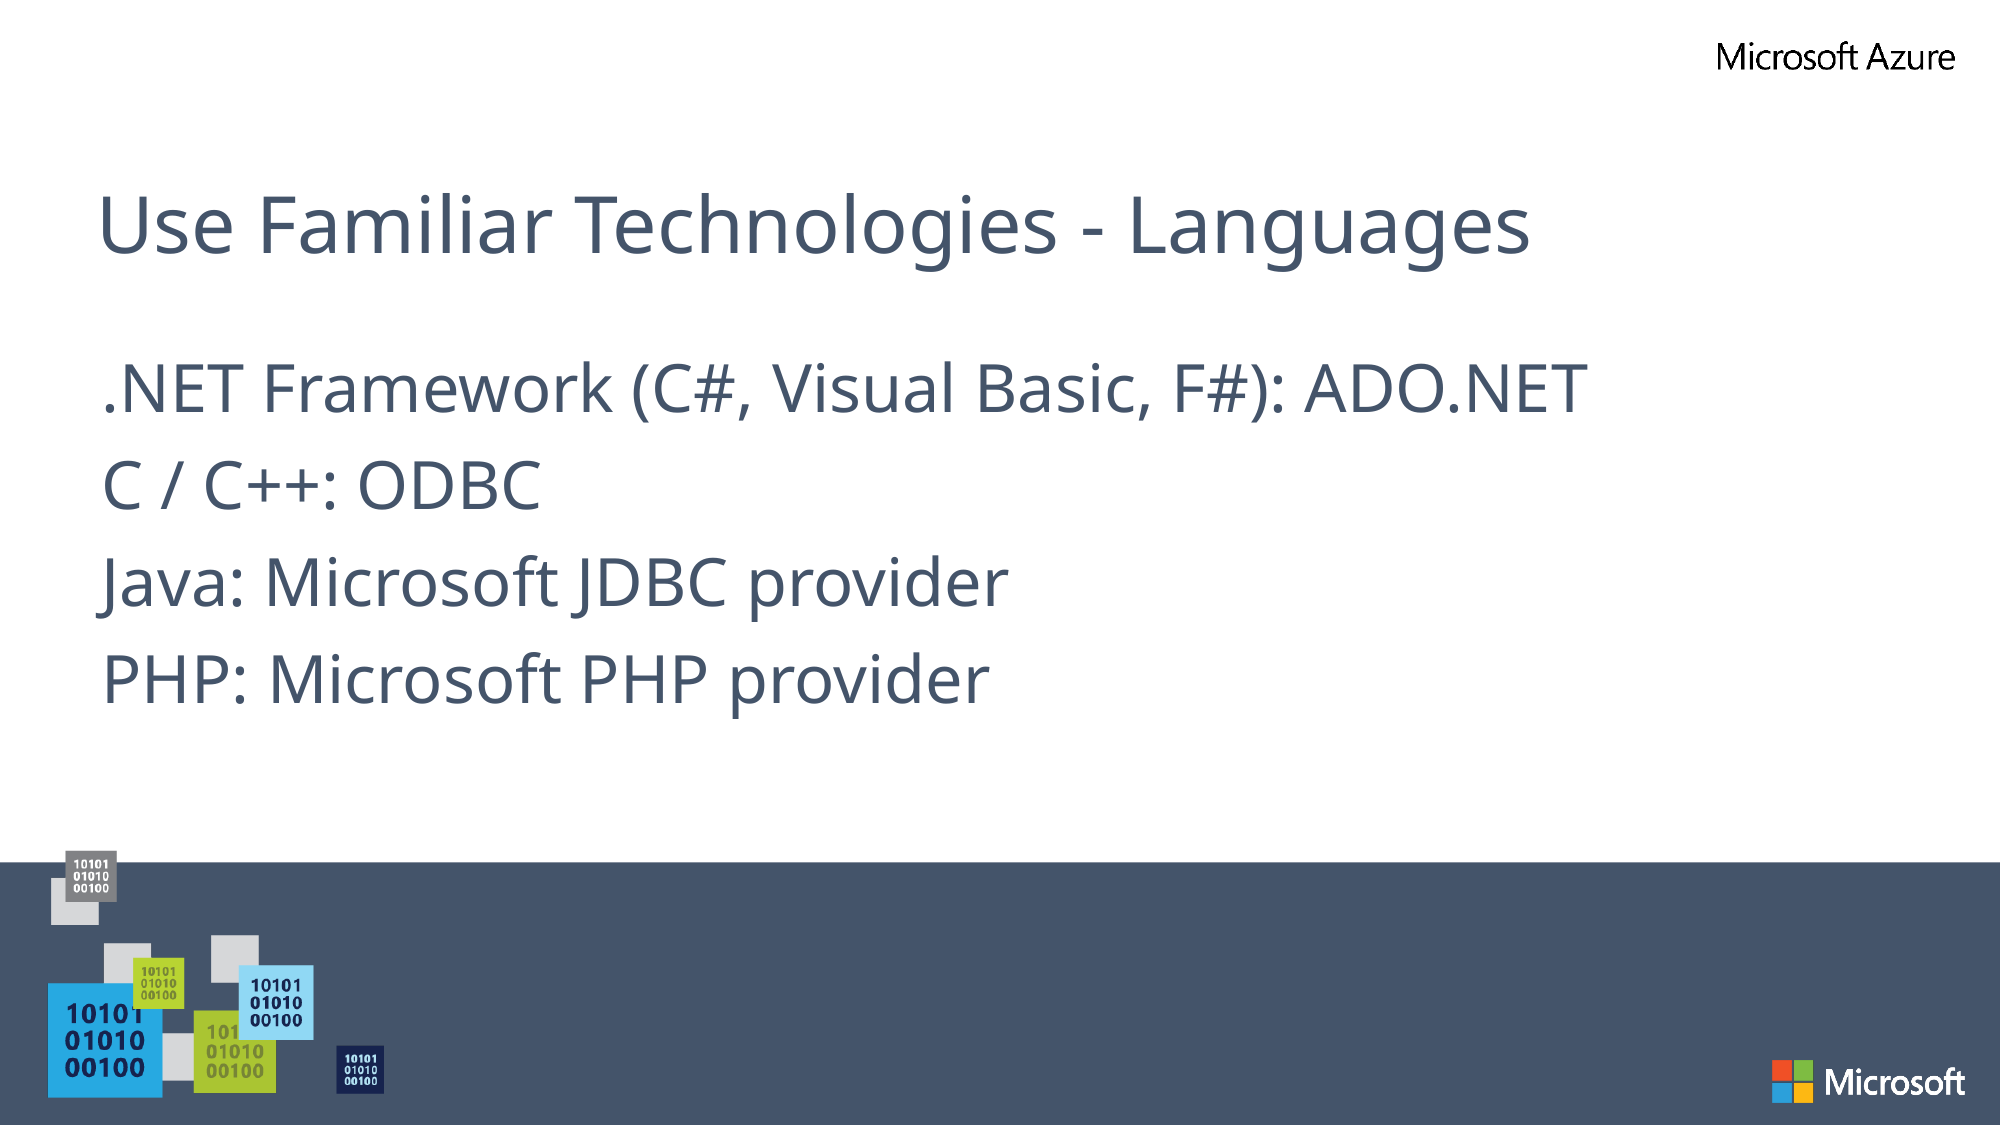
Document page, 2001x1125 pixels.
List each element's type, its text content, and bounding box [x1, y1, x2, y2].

title Use Familiar Technologies - Languages [45, 152, 1682, 304]
list .NET Framework (C#, Visual Basic, F#): ADO.NET C / C++: ODBC Java: Microsoft JDBC provider PHP: Microsoft PHP provider [45, 359, 1682, 806]
text_box .NET Framework (C#, Visual Basic, F#): ADO.NET C / C++: ODBC Java: Microsoft JDBC provider PHP: Microsoft PHP provider [0, 0, 2000, 1125]
